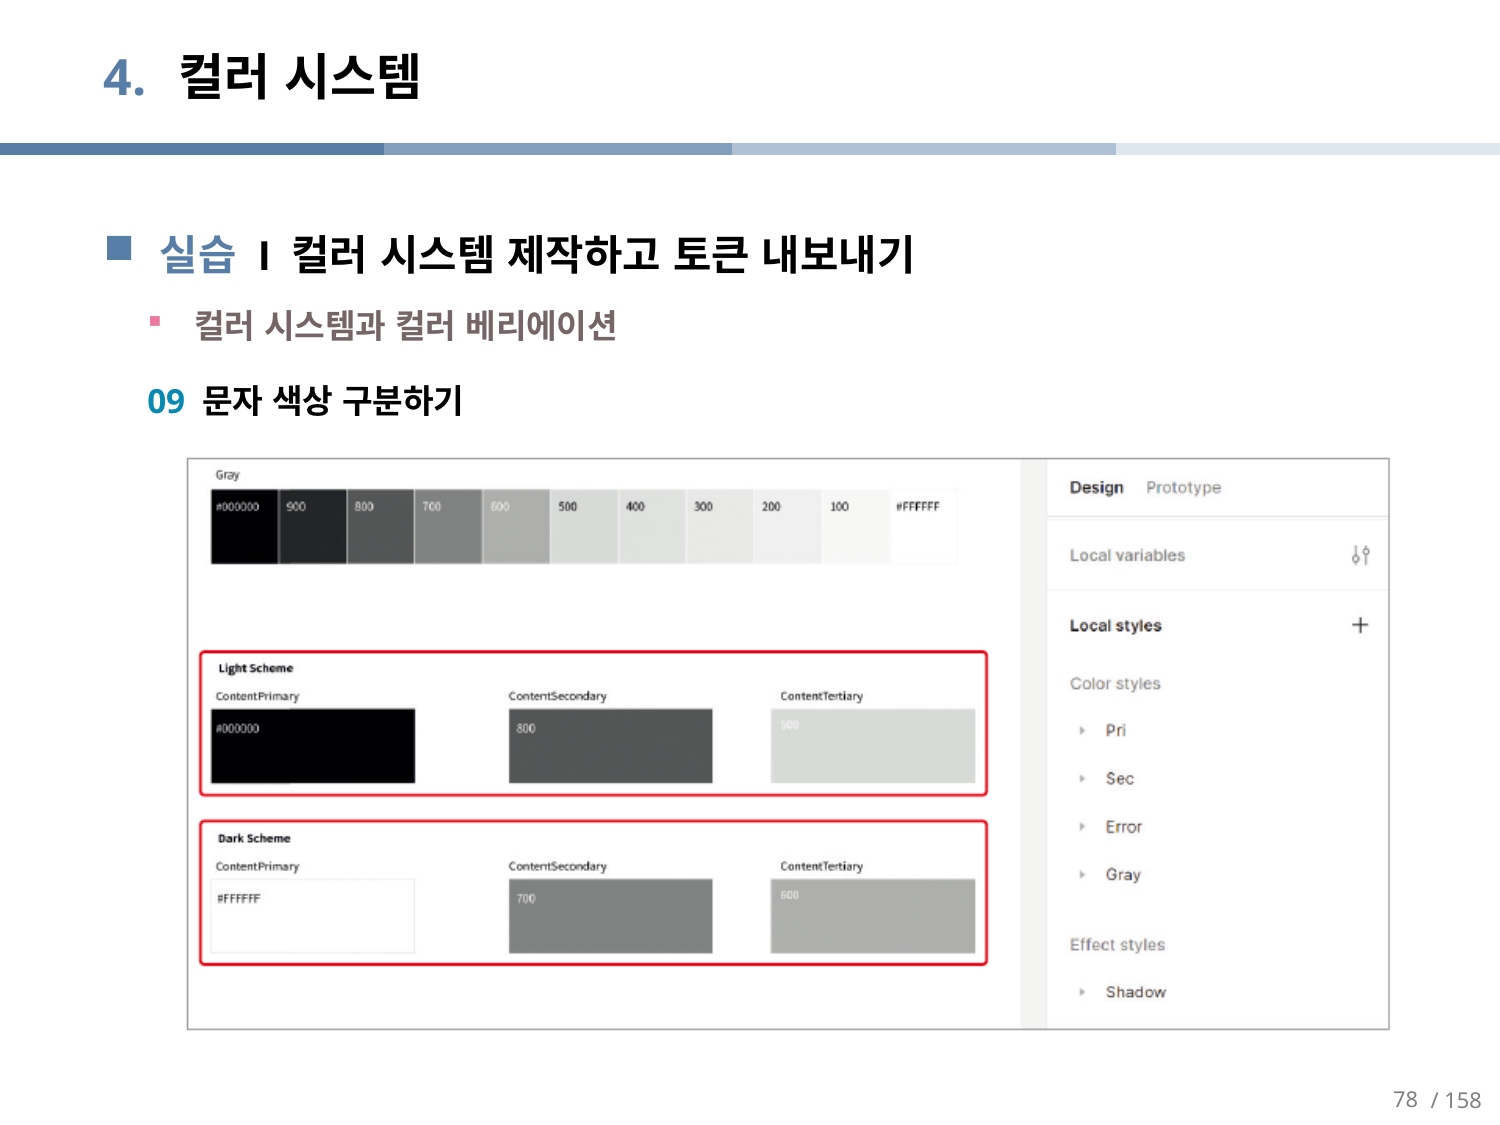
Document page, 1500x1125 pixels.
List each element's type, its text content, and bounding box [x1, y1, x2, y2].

picture [173, 444, 1412, 1058]
text_box 실습 I 컬러 시스템 제작하고 토큰 내보내기 컬러 시스템과 컬러 베리에이션 09 문자 색상 구분하기 [88, 196, 1436, 1083]
title 컬러 시스템 [88, 30, 1211, 121]
